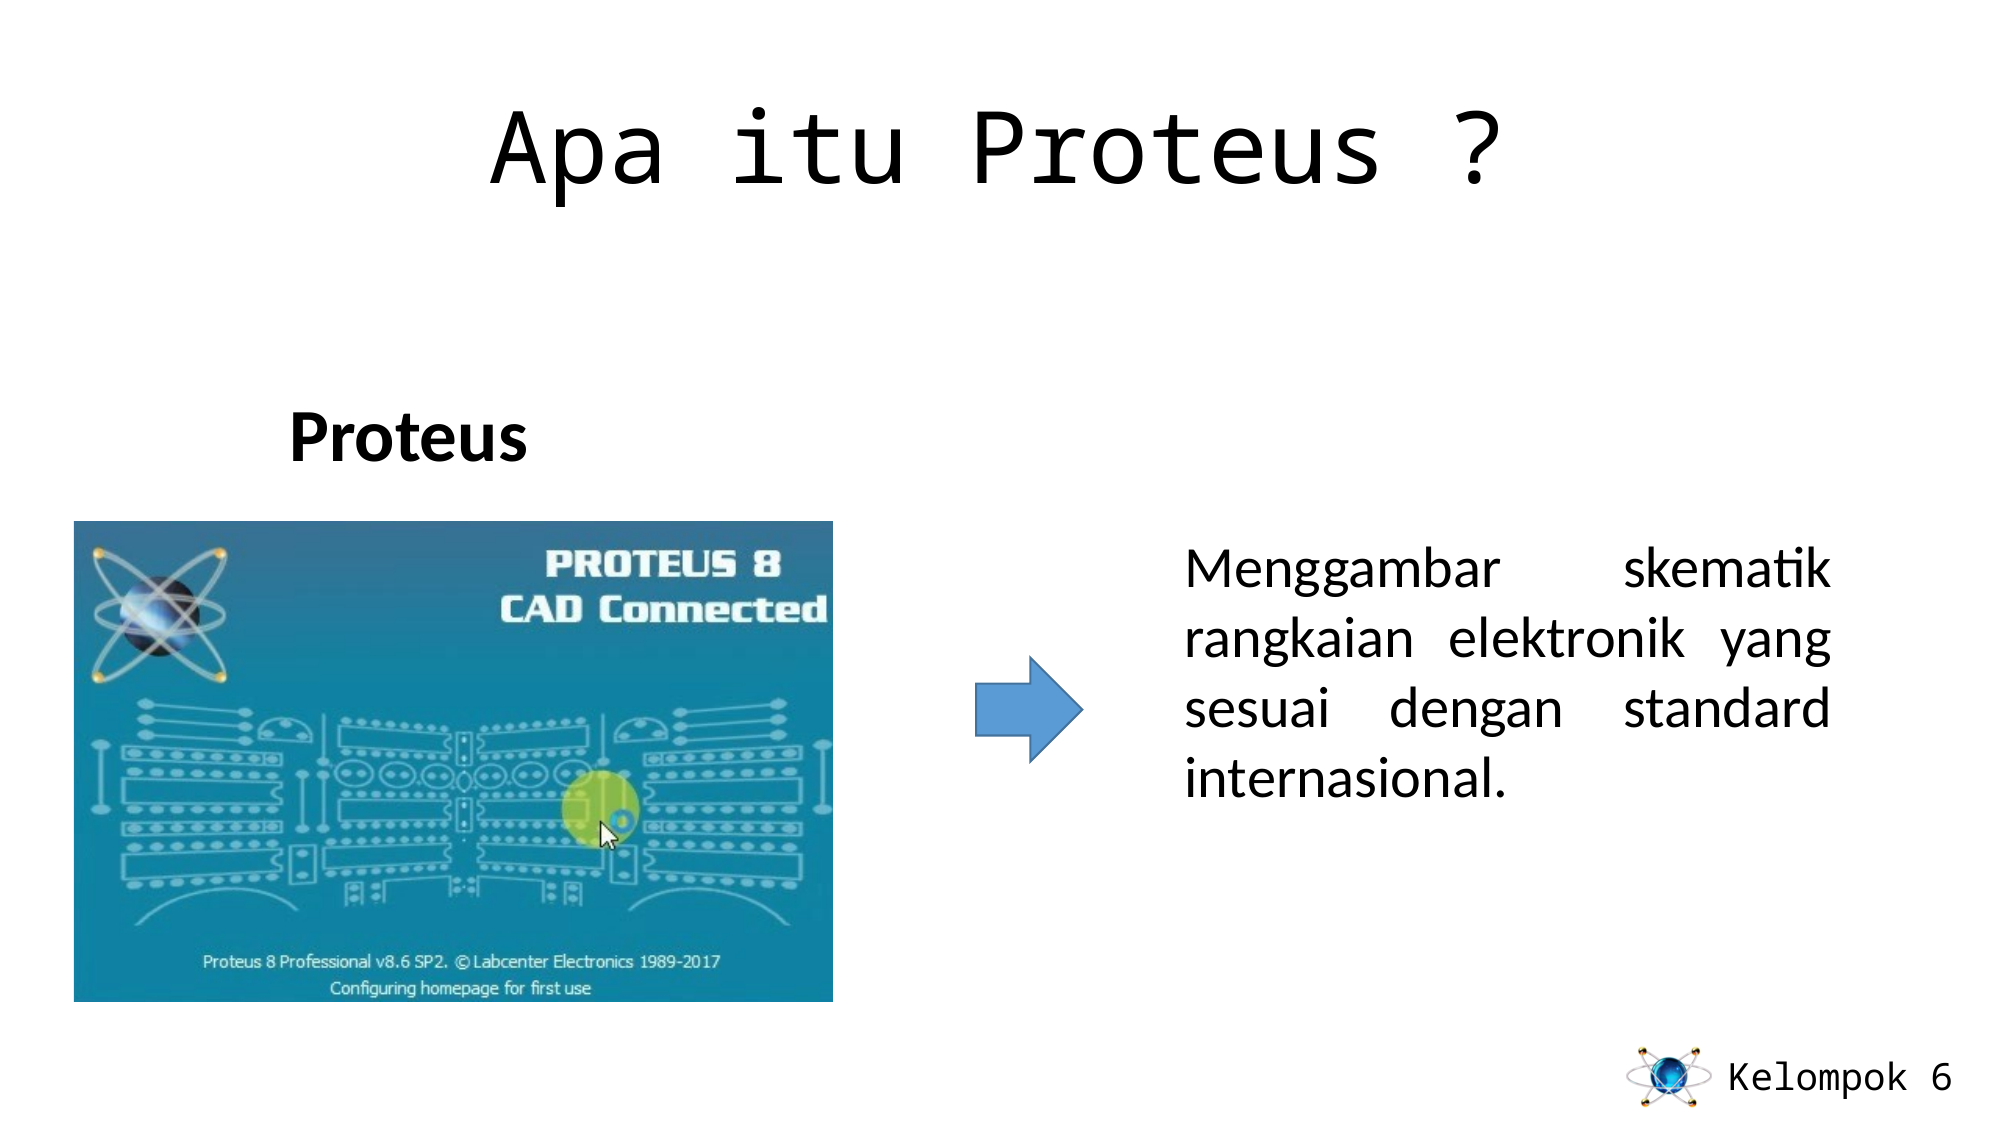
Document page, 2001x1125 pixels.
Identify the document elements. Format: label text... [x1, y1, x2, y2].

text_box Proteus [274, 379, 544, 484]
text_box Menggambar skematik rangkaian elektronik yang sesuai dengan standard internasional. [1170, 521, 1847, 817]
picture [230, 976, 242, 980]
text_box Apa itu Proteus ? [73, 76, 1923, 211]
text_box Kelompok 6 [1713, 1045, 1969, 1106]
picture [820, 991, 833, 1002]
text_box [975, 655, 1084, 764]
picture [1626, 1045, 1712, 1109]
picture [722, 998, 743, 1002]
picture [73, 521, 833, 1002]
